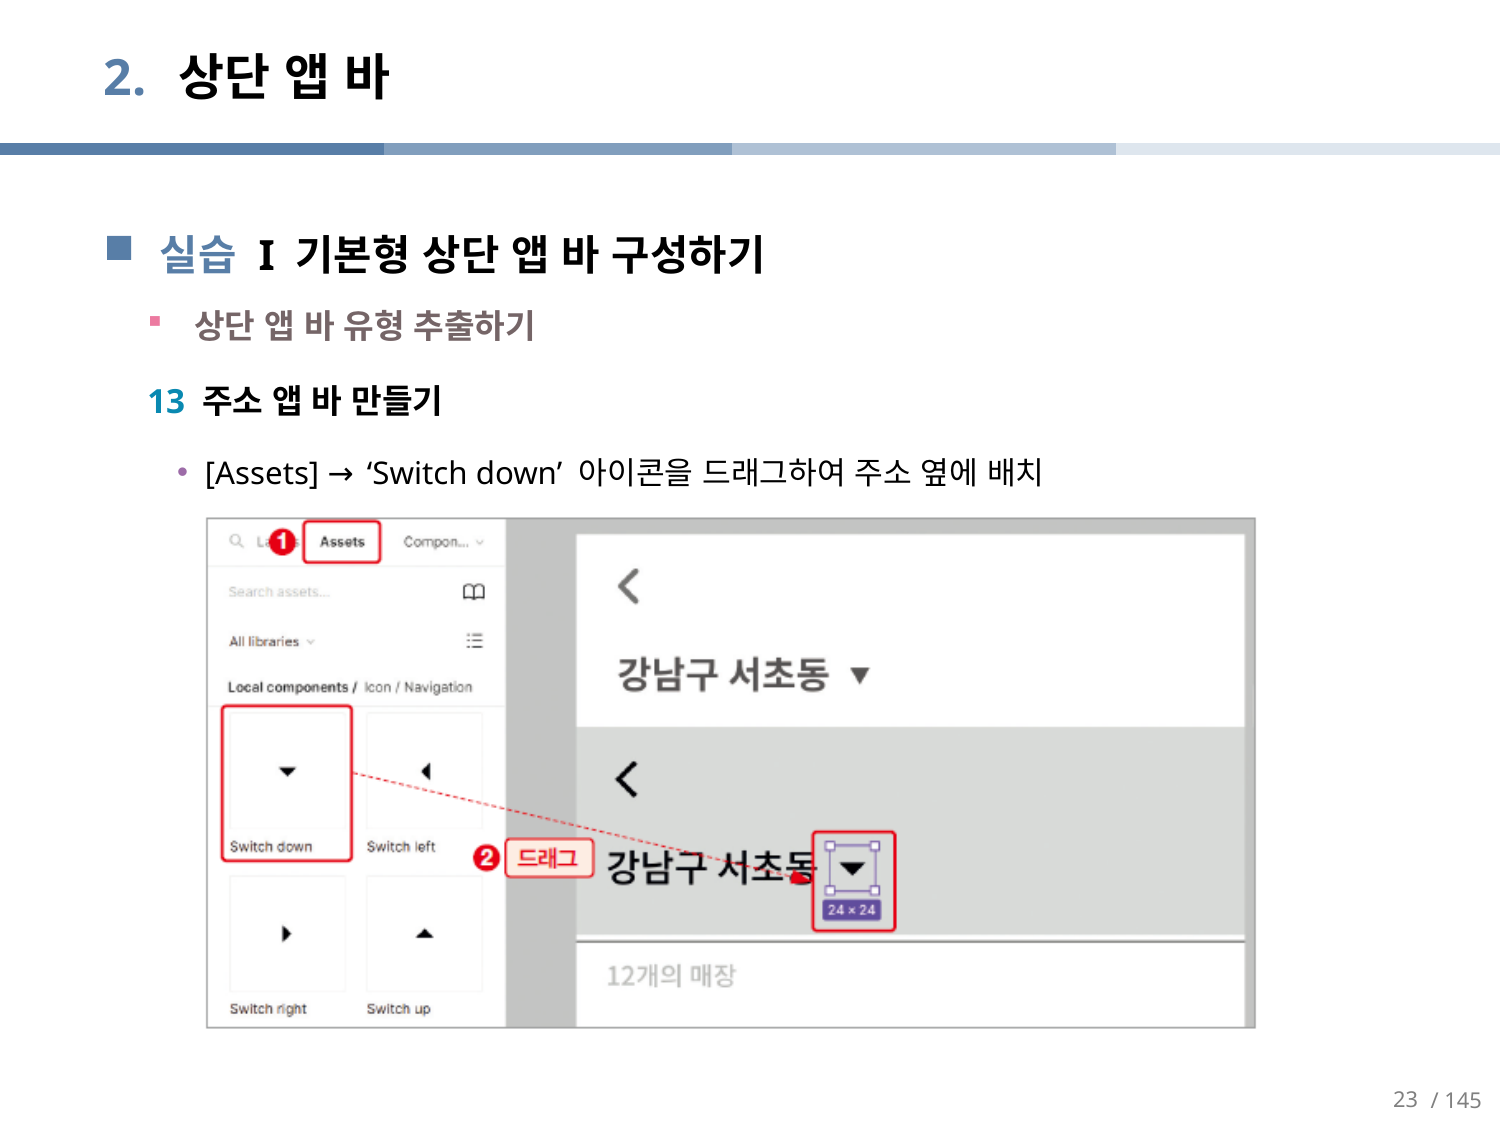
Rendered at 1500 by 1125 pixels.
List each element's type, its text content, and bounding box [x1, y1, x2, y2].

picture [189, 503, 1266, 1048]
list 실습 I 기본형 상단 앱 바 구성하기 상단 앱 바 유형 추출하기 13 주소 앱 바 만들기 [Assets] → ‘Switch down’ 아이콘을 드래그하여 주소 옆에 배치 [88, 196, 1436, 1083]
title 상단 앱 바 [88, 30, 1211, 121]
